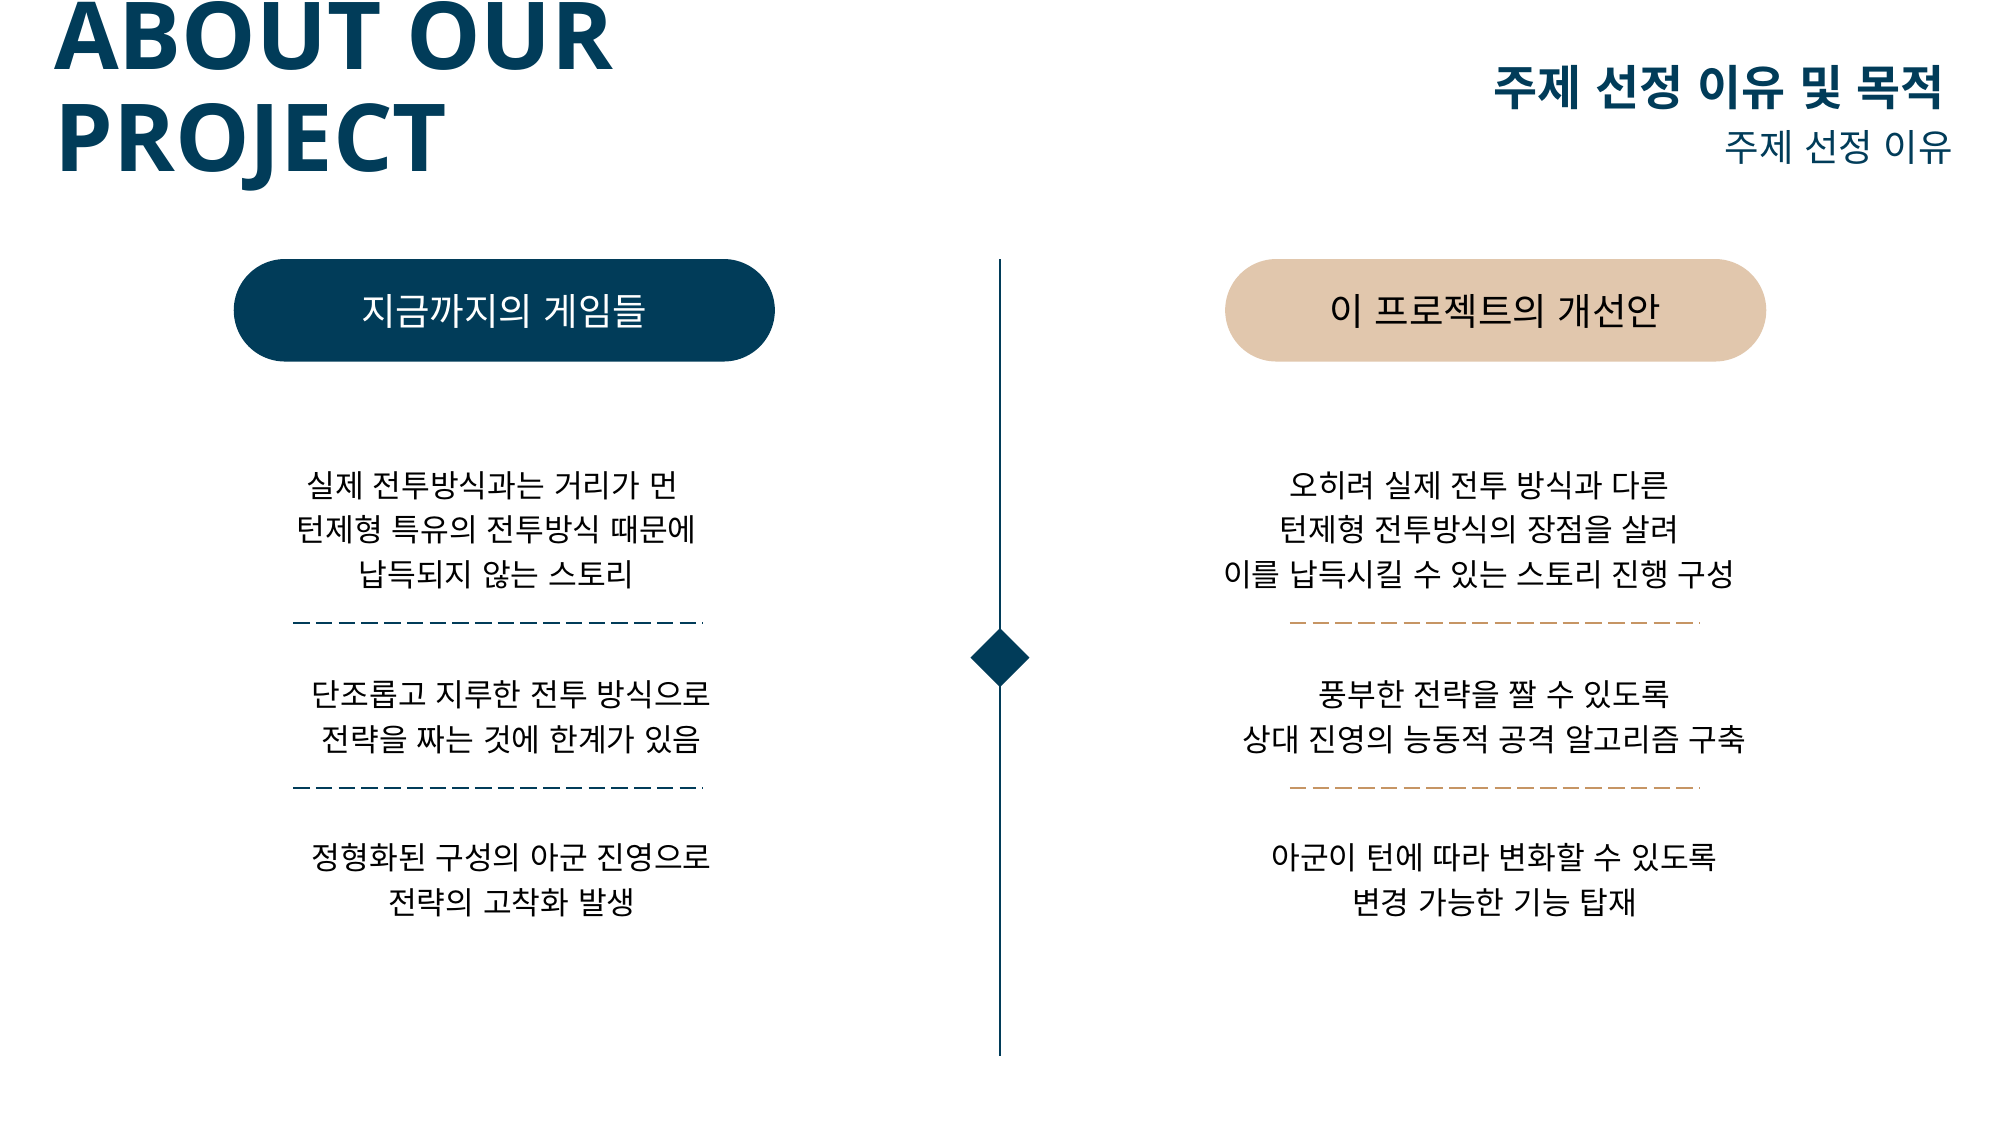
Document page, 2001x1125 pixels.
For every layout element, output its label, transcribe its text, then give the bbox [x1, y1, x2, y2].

text_box 단조롭고 지루한 전투 방식으로 전략을 짜는 것에 한계가 있음 [297, 660, 727, 765]
text_box [968, 627, 1031, 688]
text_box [1221, 450, 1749, 927]
list 주제 선정 이유 및 목적 [1198, 34, 1961, 147]
title ABOUT OUR PROJECT [39, 34, 802, 147]
text_box 이 프로젝트의 개선안 [1224, 257, 1768, 363]
text_box 실제 전투방식과는 거리가 먼 턴제형 특유의 전투방식 때문에 납득되지 않는 스토리 [281, 450, 712, 601]
text_box 지금까지의 게임들 [232, 257, 776, 363]
text_box 주제 선정 이유 [1709, 116, 1968, 176]
text_box 정형화된 구성의 아군 진영으로 전략의 고착화 발생 [297, 823, 727, 929]
